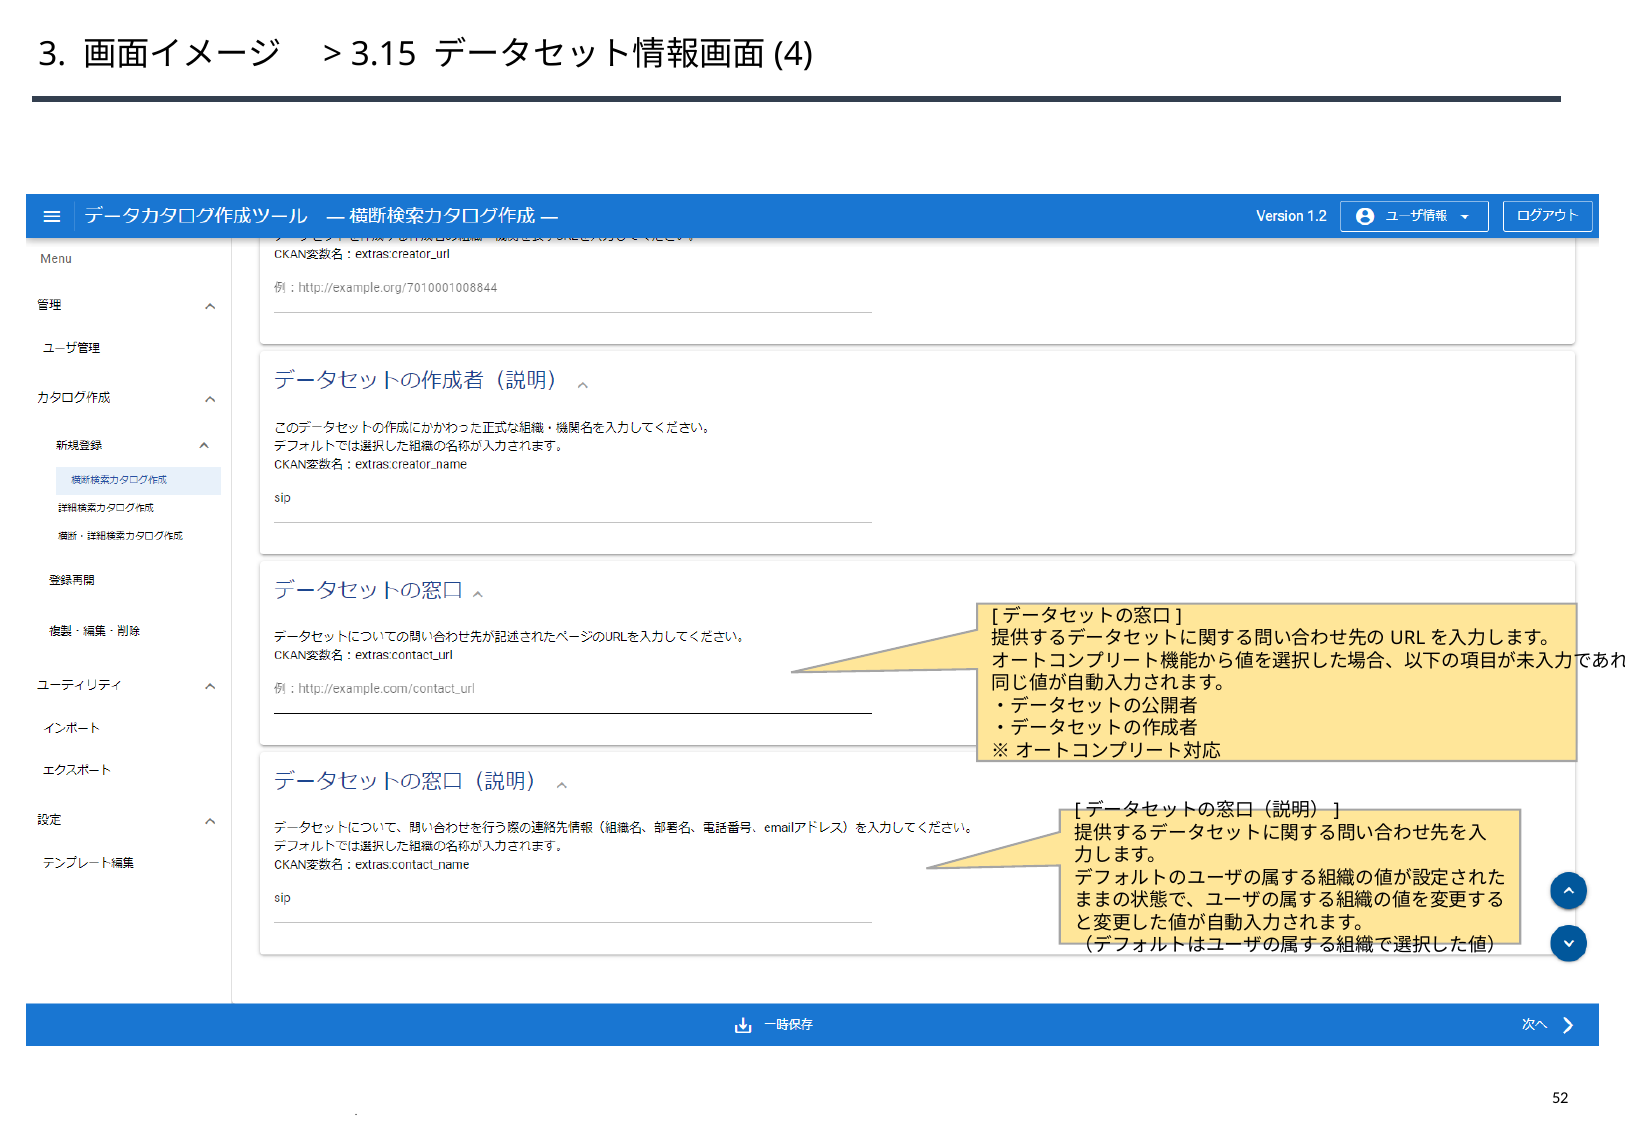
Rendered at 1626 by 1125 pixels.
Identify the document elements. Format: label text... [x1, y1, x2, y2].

picture [26, 194, 1599, 1046]
title 3. 画面イメージ > 3.15 データセット情報画面(4) [38, 19, 1526, 91]
